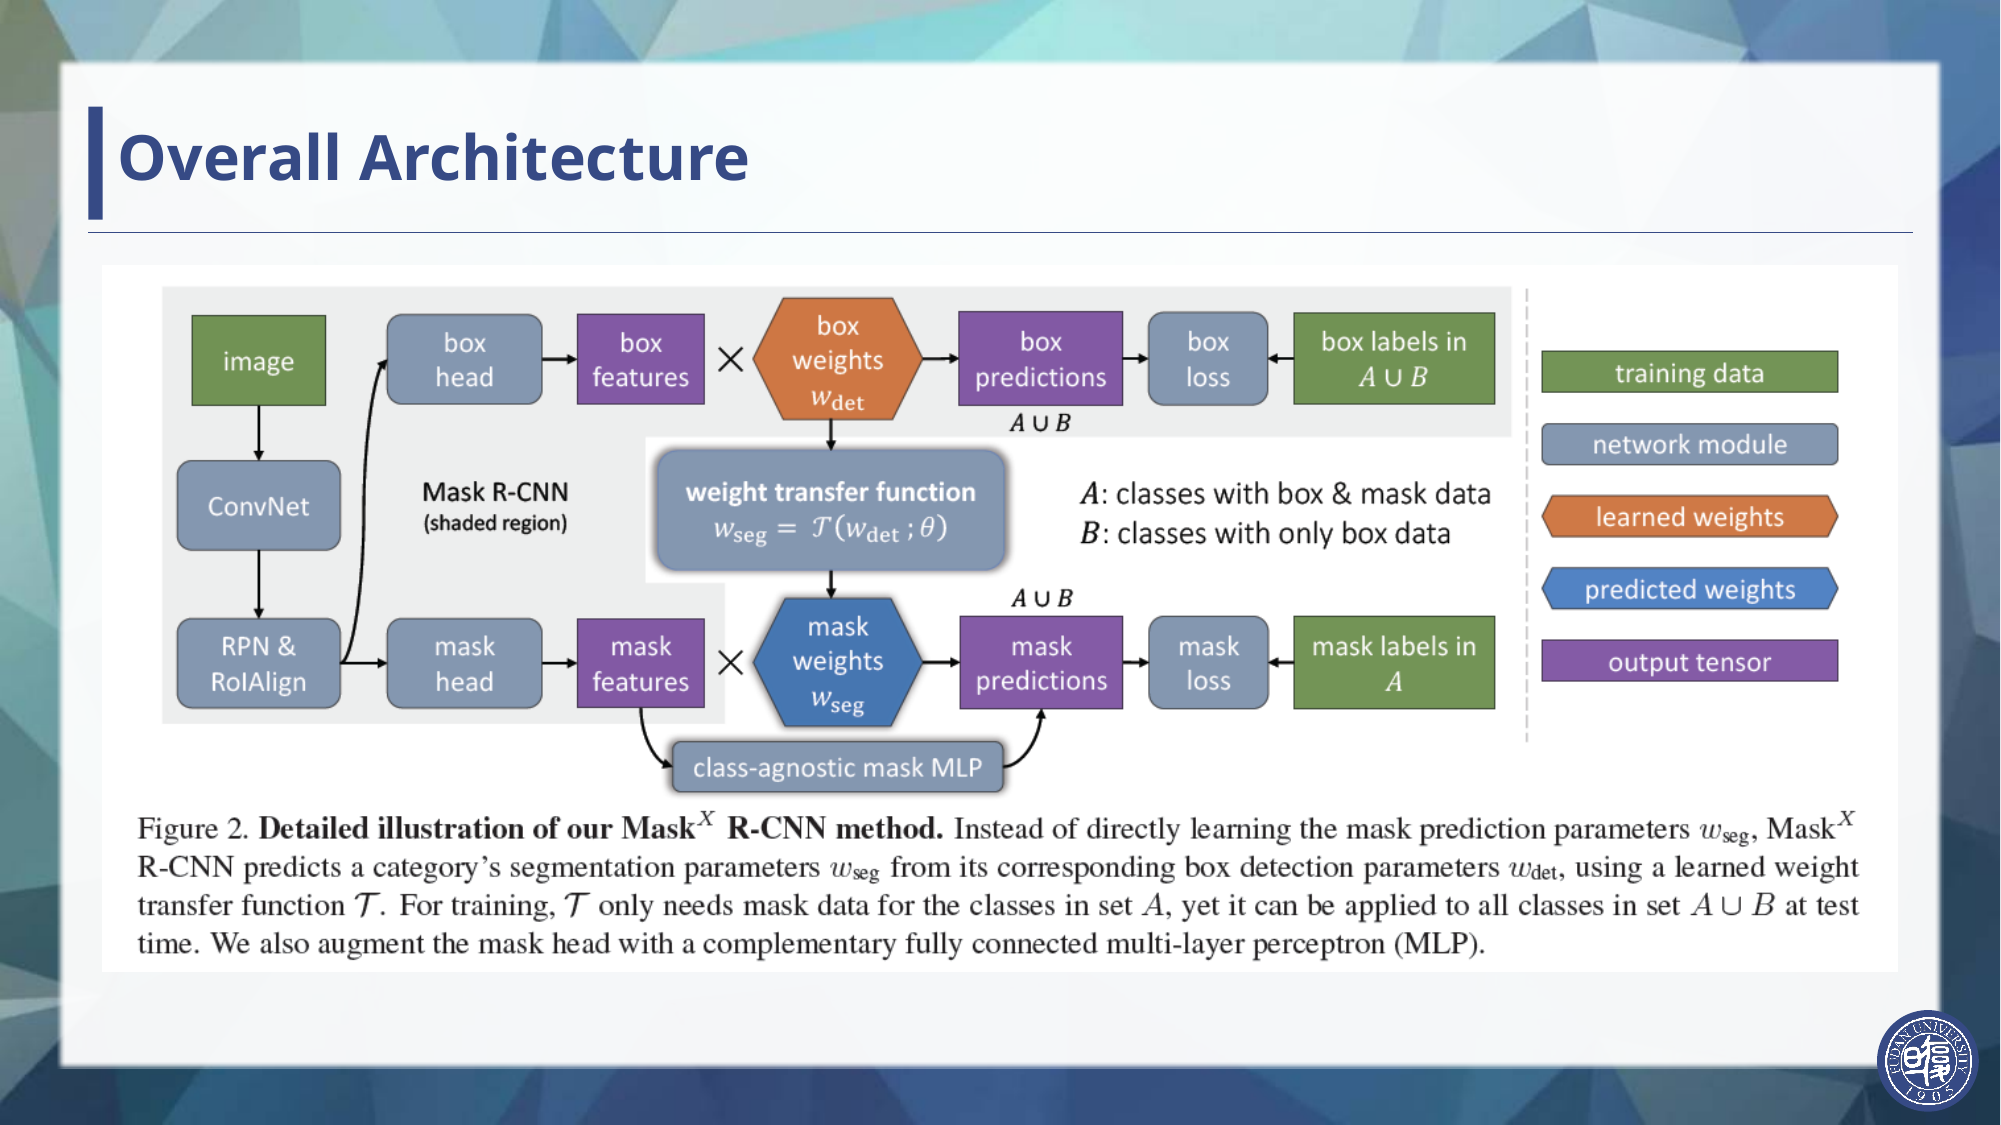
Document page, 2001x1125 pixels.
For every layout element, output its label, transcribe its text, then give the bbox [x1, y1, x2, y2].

picture [0, 0, 2001, 1125]
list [102, 265, 1898, 972]
title Overall Architecture [102, 104, 1913, 218]
